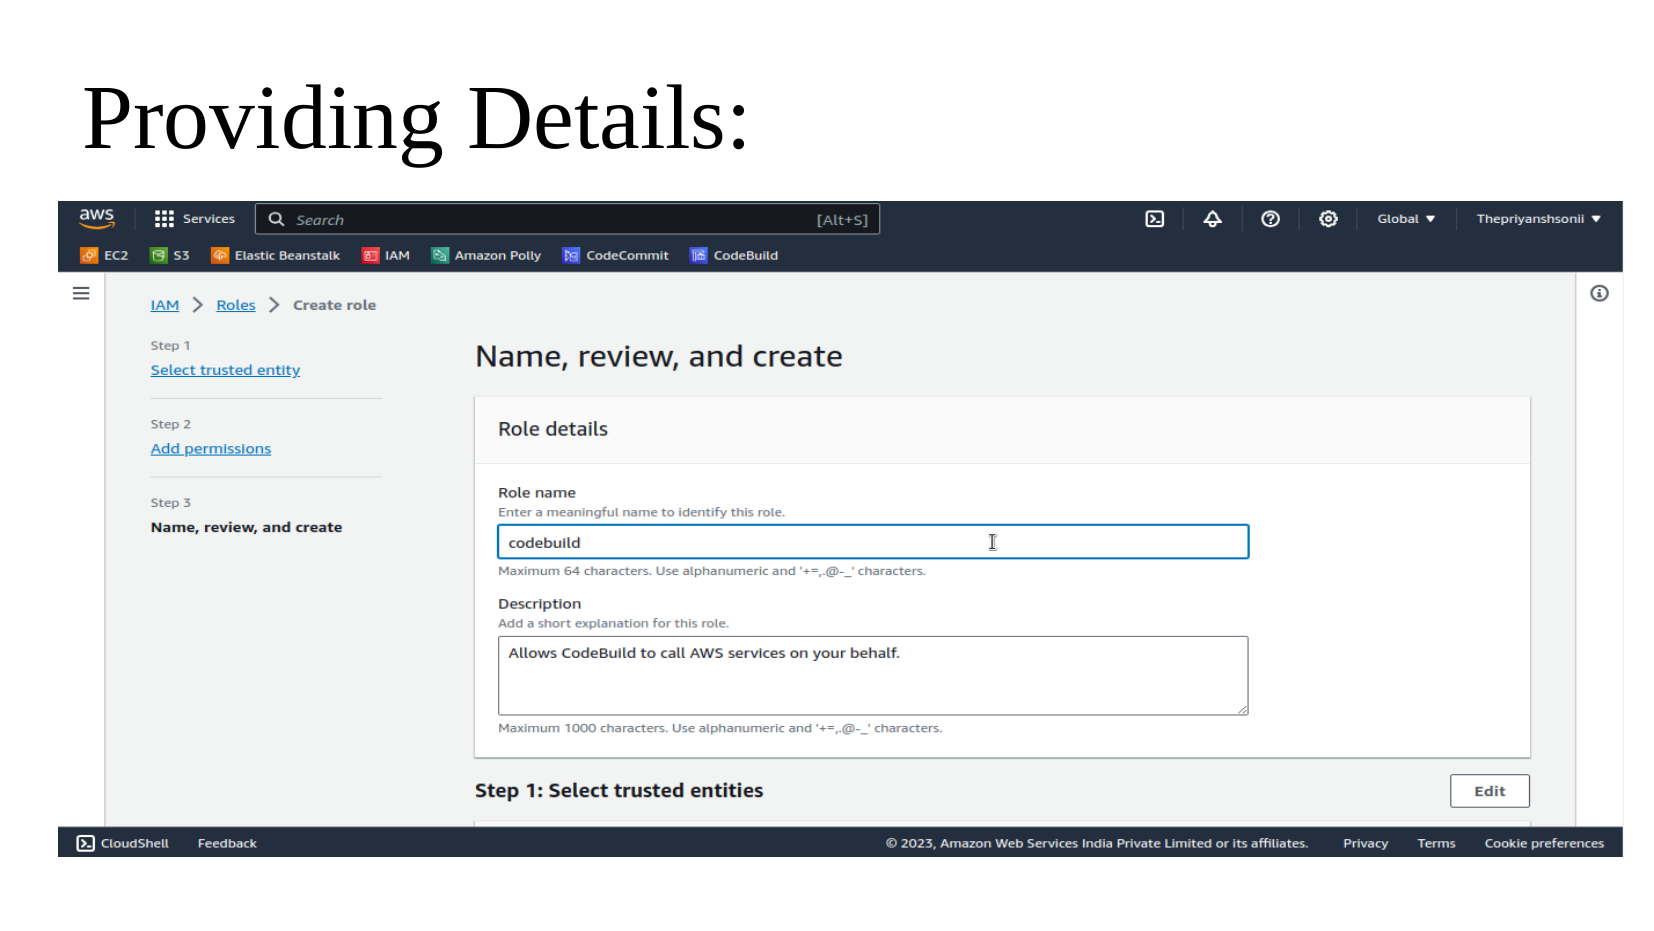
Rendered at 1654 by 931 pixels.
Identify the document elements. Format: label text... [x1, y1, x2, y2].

picture [58, 201, 1624, 857]
title Providing Details: [82, 36, 1571, 193]
